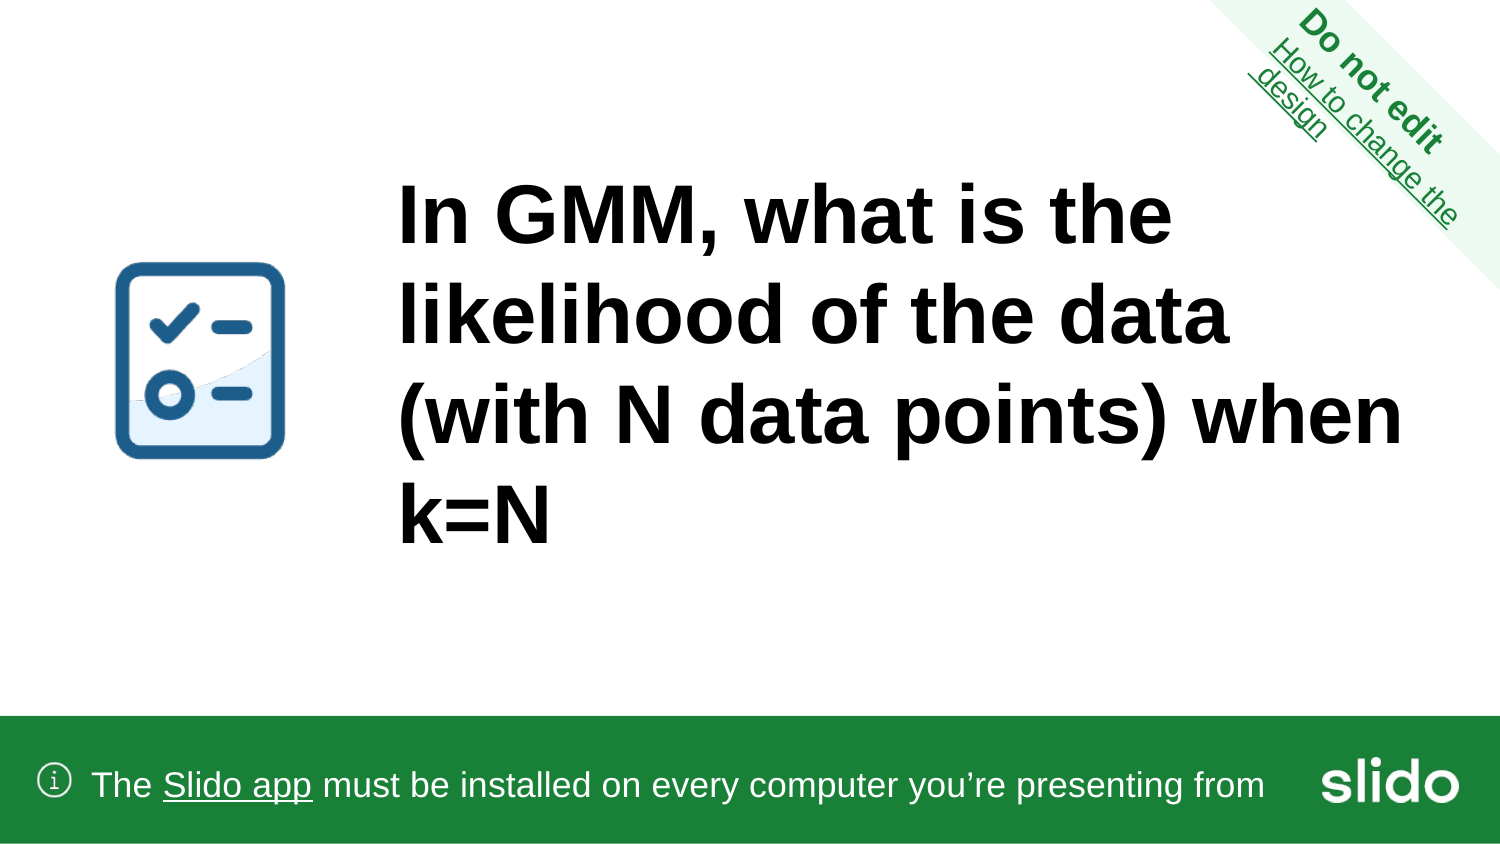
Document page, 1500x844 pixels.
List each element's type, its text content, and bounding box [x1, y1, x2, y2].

text_box The Slido app must be installed on every computer you’re presenting from [0, 714, 1500, 844]
text_box Do not edit How to change the design [1208, 0, 1500, 292]
picture [1321, 756, 1460, 803]
text_box [53, 212, 349, 508]
picture [36, 761, 74, 799]
text_box In GMM, what is the likelihood of the data (with N data points) when k=N [381, 121, 1429, 599]
